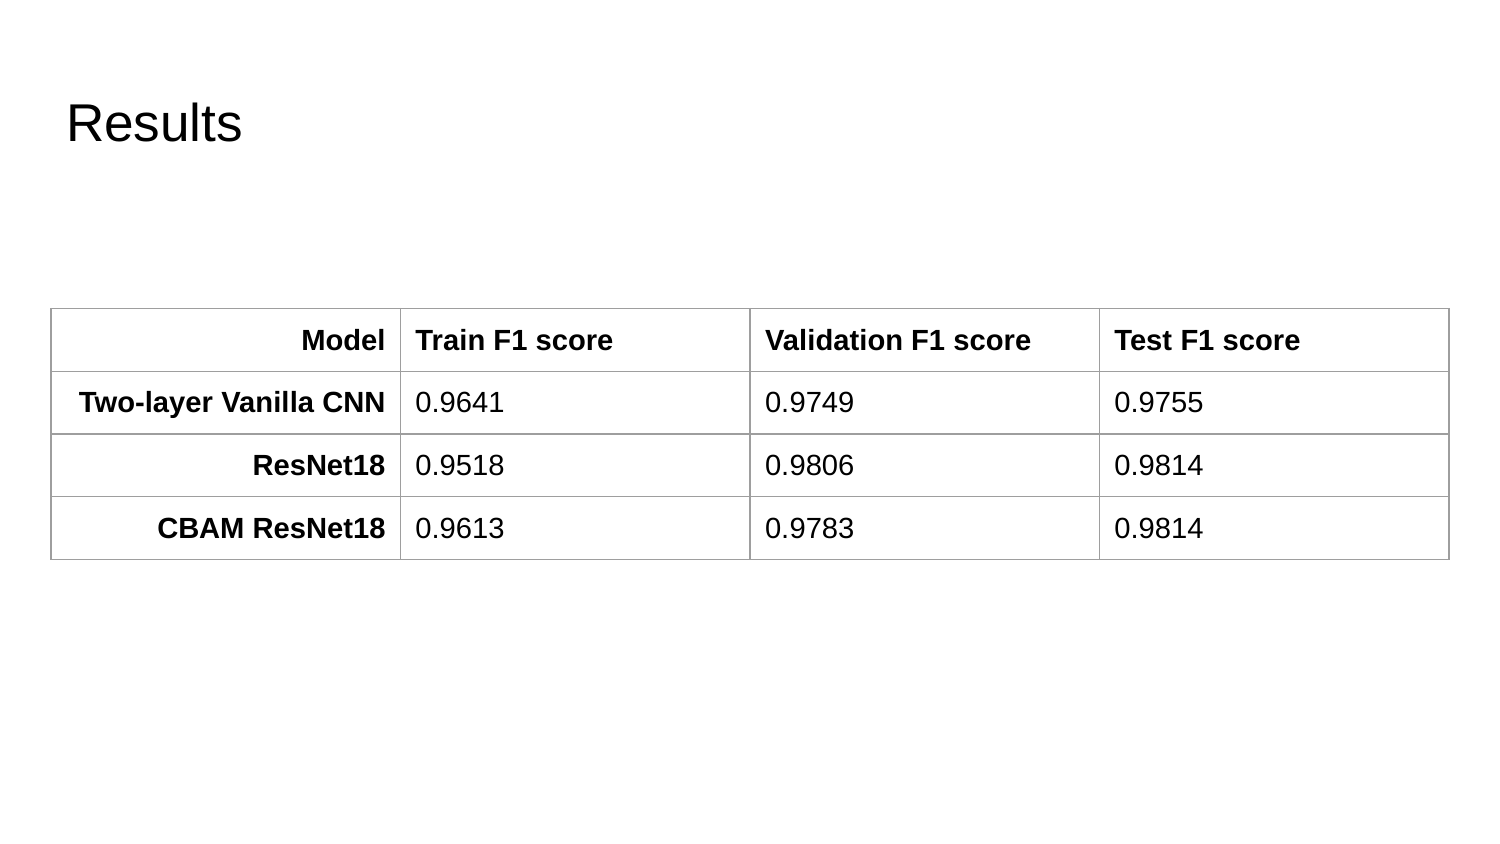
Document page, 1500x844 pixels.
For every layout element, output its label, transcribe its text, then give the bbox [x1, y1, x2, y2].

title Results [51, 72, 1449, 167]
table_header Model [52, 309, 400, 371]
table_cell CBAM ResNet18 [52, 497, 400, 559]
table_cell 0.9641 [401, 372, 749, 433]
table_cell ResNet18 [52, 435, 400, 496]
table_cell Two-layer Vanilla CNN [52, 372, 400, 433]
table_cell 0.9613 [401, 497, 749, 559]
table_header Train F1 score [401, 309, 749, 371]
table_cell 0.9755 [1100, 372, 1448, 433]
table_cell 0.9814 [1100, 497, 1448, 559]
table_cell 0.9806 [751, 435, 1099, 496]
table_cell 0.9814 [1100, 435, 1448, 496]
table_cell 0.9783 [751, 497, 1099, 559]
table_header Test F1 score [1100, 309, 1448, 371]
table_header Validation F1 score [751, 309, 1099, 371]
table_cell 0.9749 [751, 372, 1099, 433]
table_cell 0.9518 [401, 435, 749, 496]
